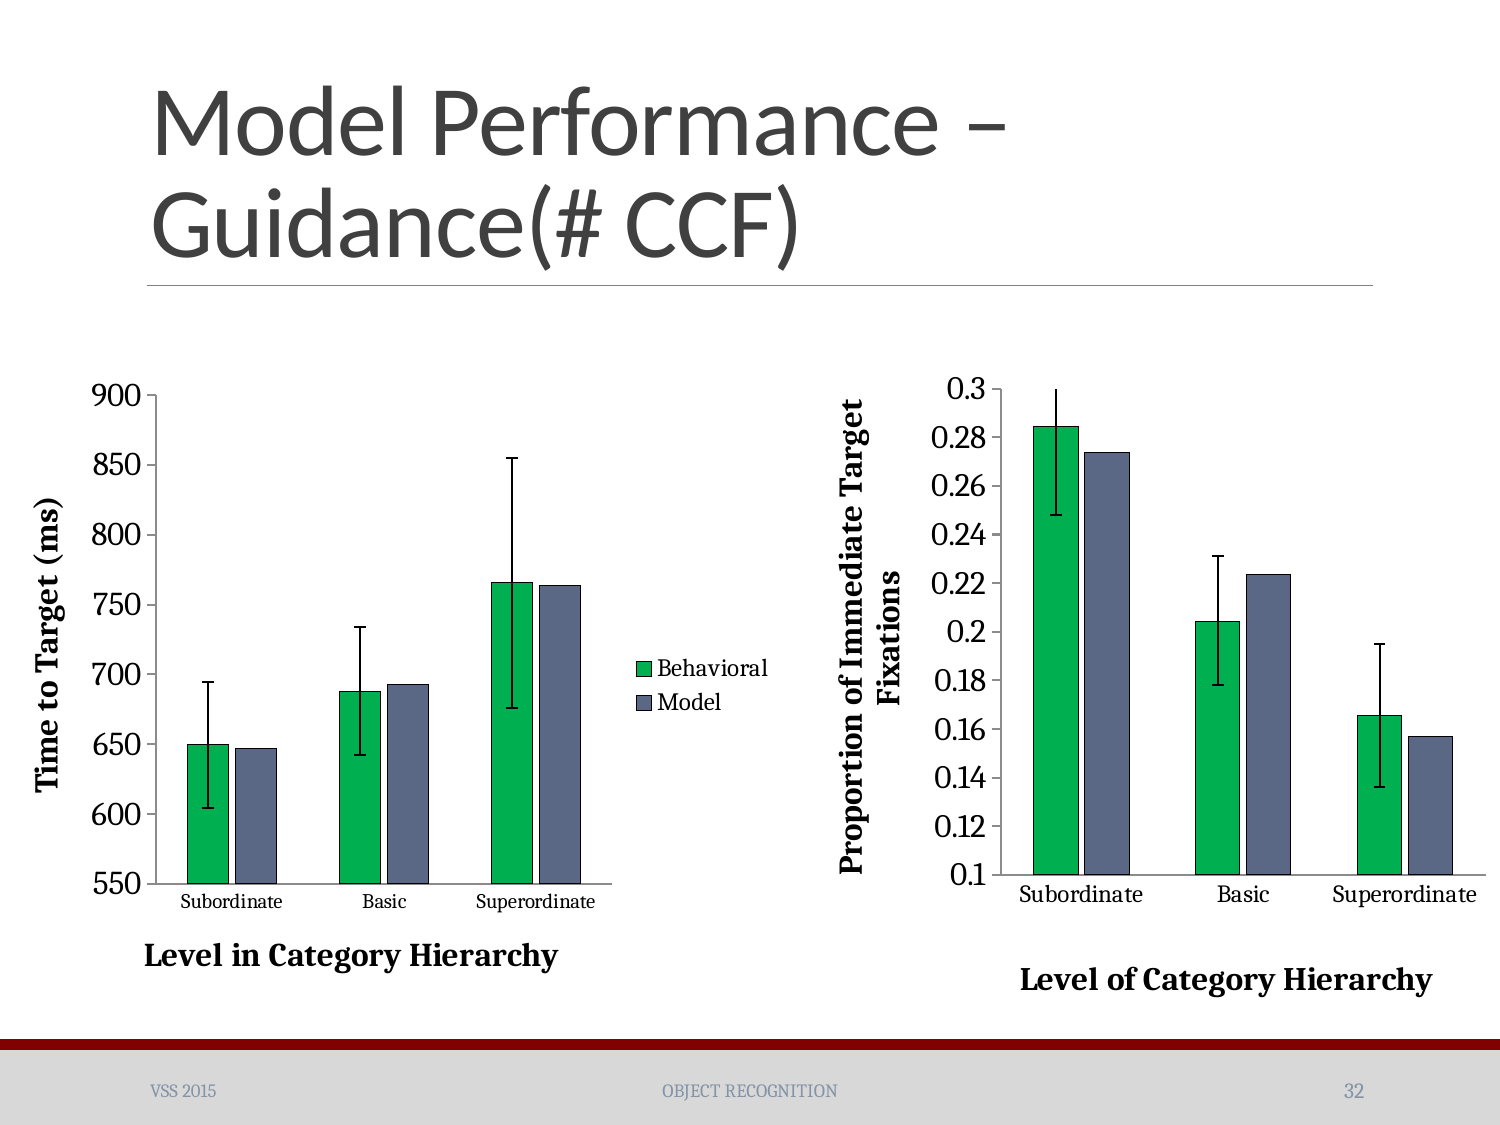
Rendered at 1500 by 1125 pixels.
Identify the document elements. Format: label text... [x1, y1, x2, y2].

chart [795, 356, 1500, 1010]
title Model Performance – Guidance(# CCF) [135, 47, 1373, 285]
chart [0, 362, 790, 1010]
slide_number VSS 2015 [135, 1059, 440, 1120]
footer Object recognition [453, 1059, 1047, 1120]
slide_number 32 [1218, 1059, 1380, 1120]
